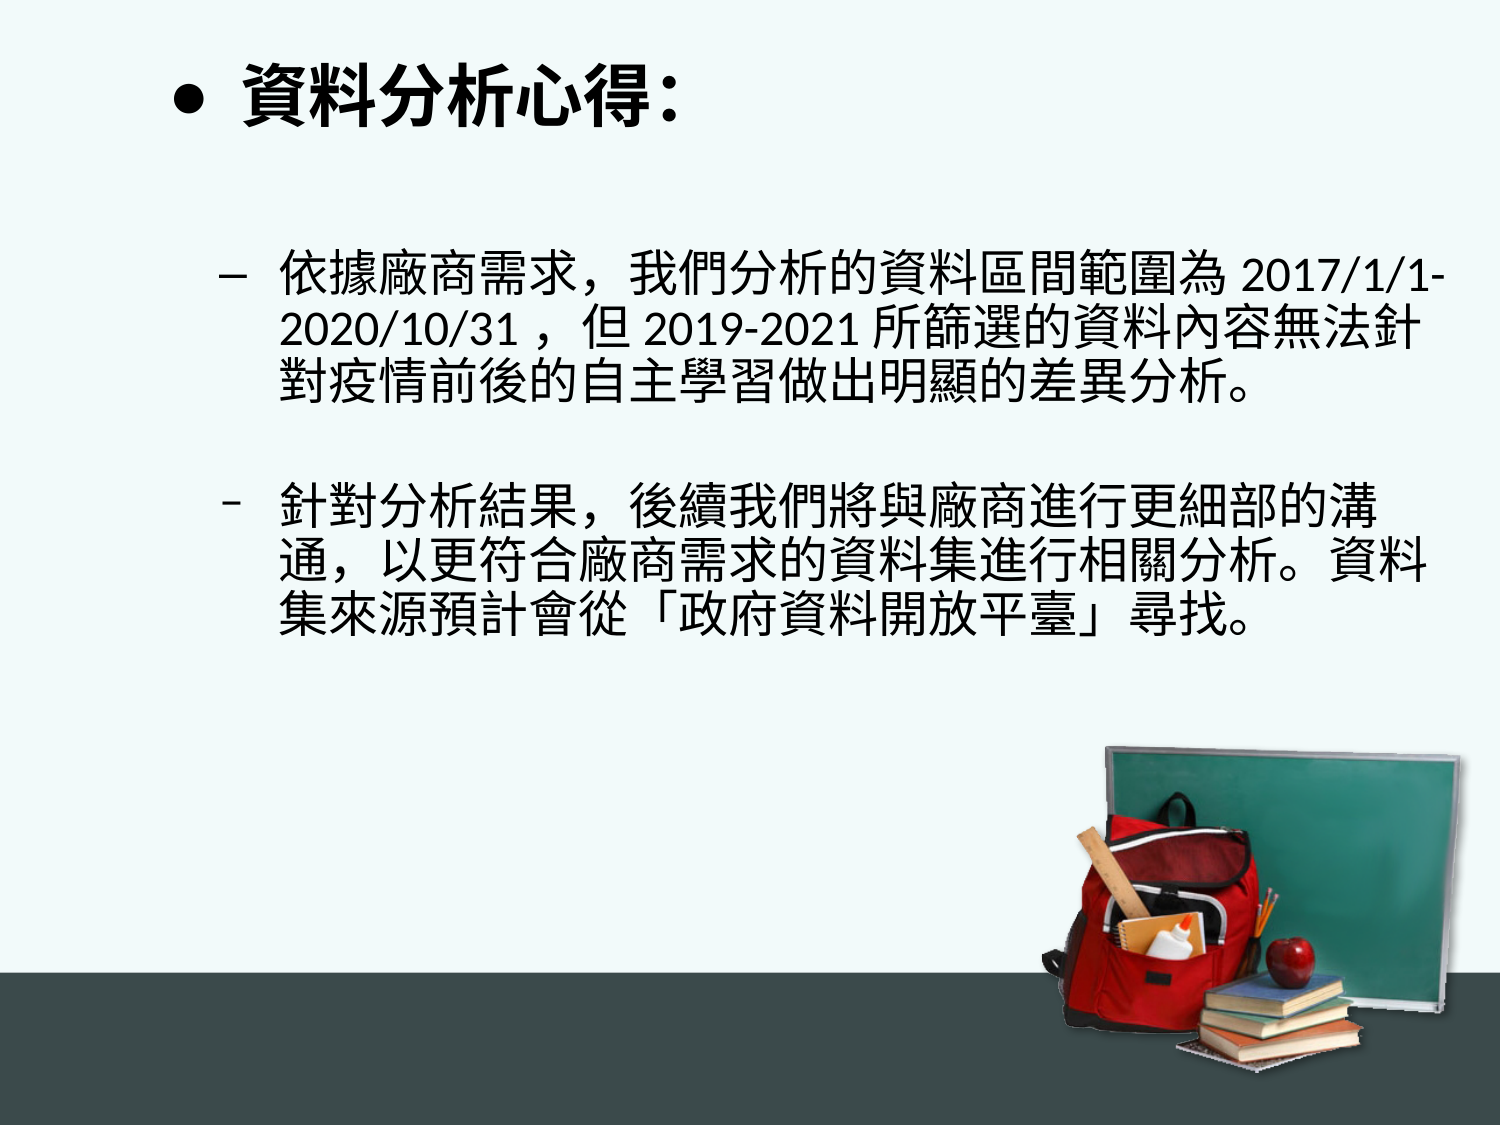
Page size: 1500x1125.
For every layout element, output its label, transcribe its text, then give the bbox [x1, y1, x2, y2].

text_box 資料分析心得： [149, 54, 968, 144]
picture [1035, 726, 1500, 1073]
text_box 依據廠商需求，我們分析的資料區間範圍為2017/1/1-2020/10/31，但2019-2021所篩選的資料內容無法針對疫情前後的自主學習做出明顯的差異分析。 針對分析結果，後續我們將與廠商進行更細部的溝通，以更符合廠商需求的資料集進行相關分析。資料集來源預計會從「政府資料開放平臺」尋找。 [204, 241, 1472, 673]
